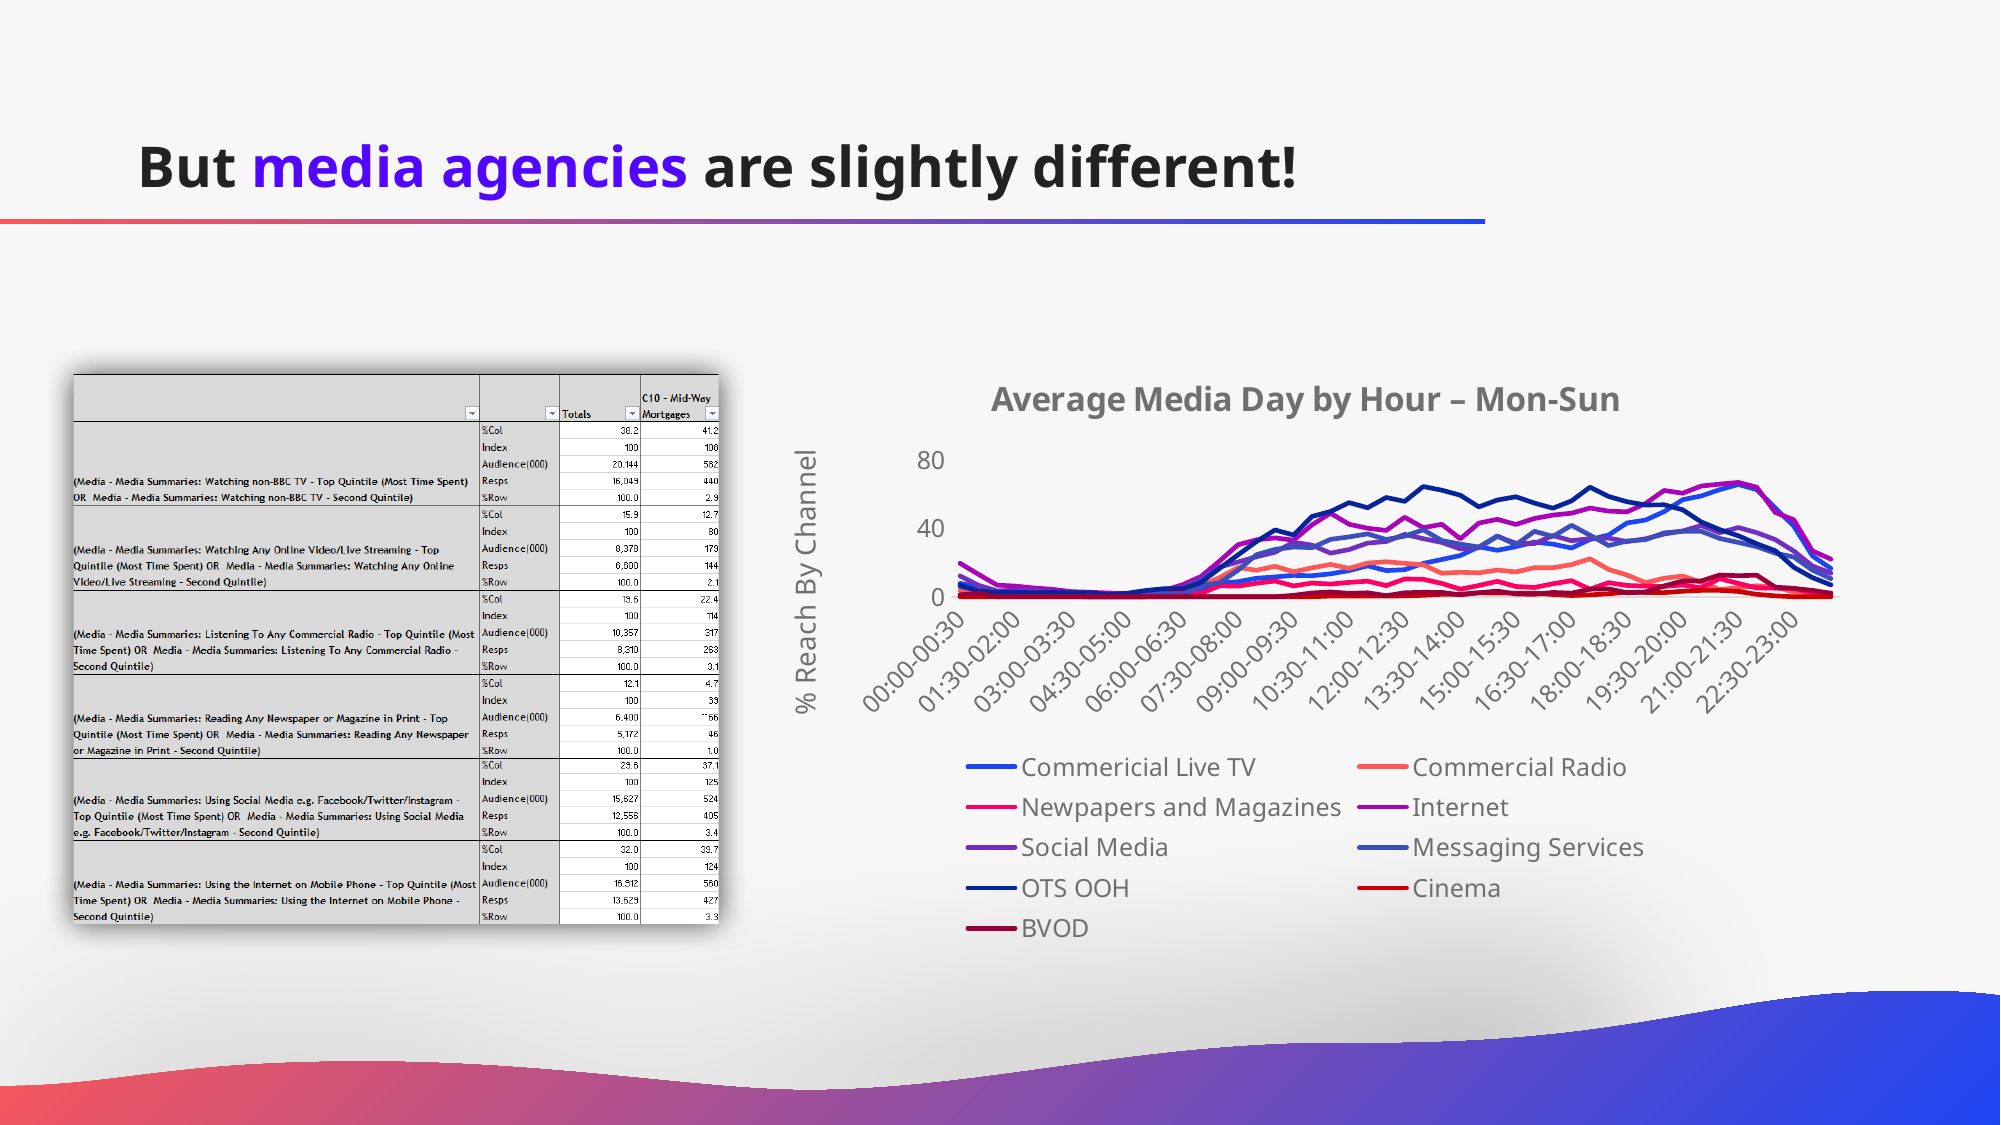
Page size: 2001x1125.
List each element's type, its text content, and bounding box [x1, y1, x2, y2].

title But media agencies are slightly different! [137, 131, 1950, 200]
chart [750, 346, 1863, 952]
picture [73, 374, 719, 924]
text_box [0, 218, 1487, 226]
text_box [0, 989, 2000, 1125]
